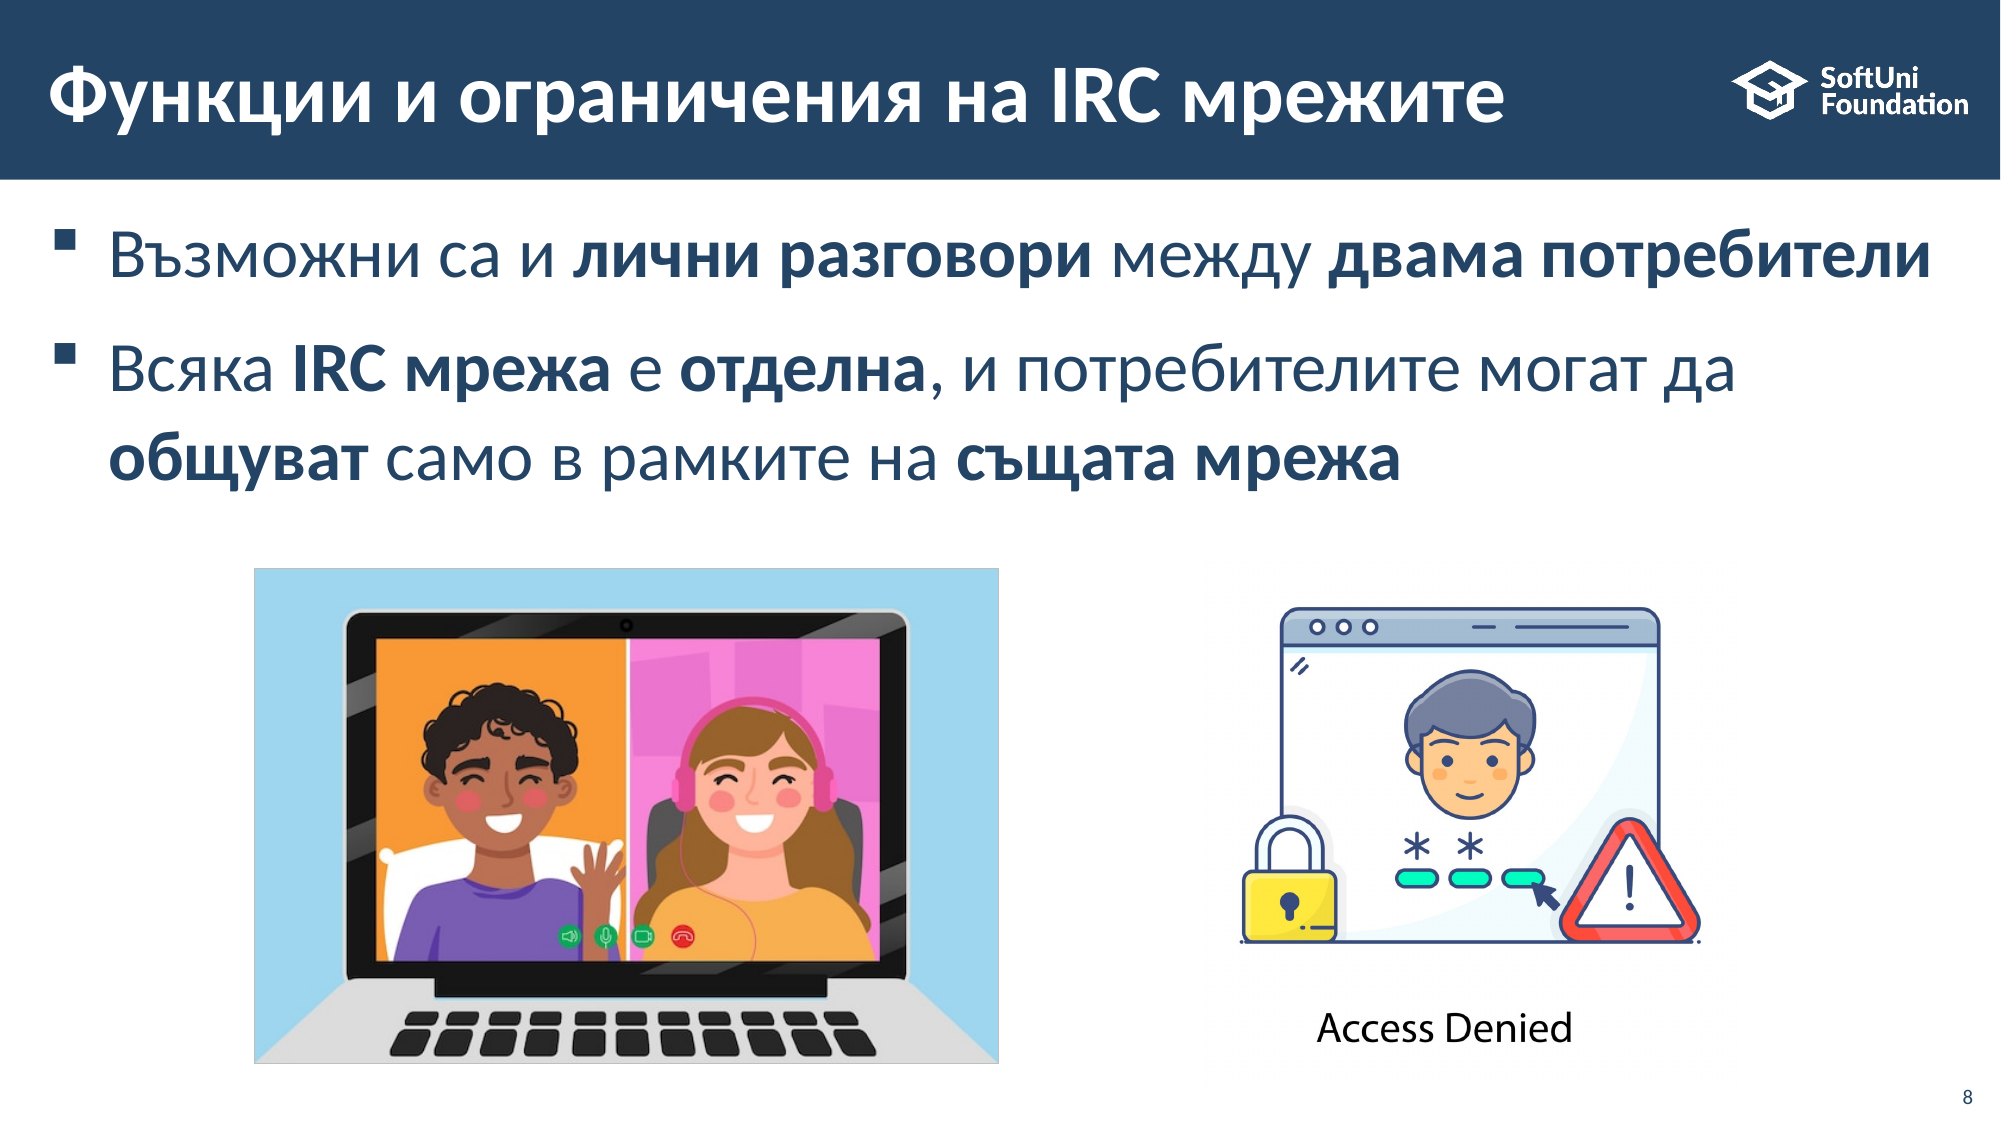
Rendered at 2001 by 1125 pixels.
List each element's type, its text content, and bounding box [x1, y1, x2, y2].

slide_number 8 [1927, 1067, 1989, 1117]
picture [254, 567, 999, 1064]
picture [1202, 556, 1738, 1092]
picture [1731, 60, 1968, 120]
title Функции и ограничения на IRC мрежите [31, 16, 1716, 162]
list Възможни са и лични разговори между двама потребители Всяка IRC мрежа е отделна, и потребителите могат да общуват само в рамките на същата мрежа [31, 196, 1970, 1104]
